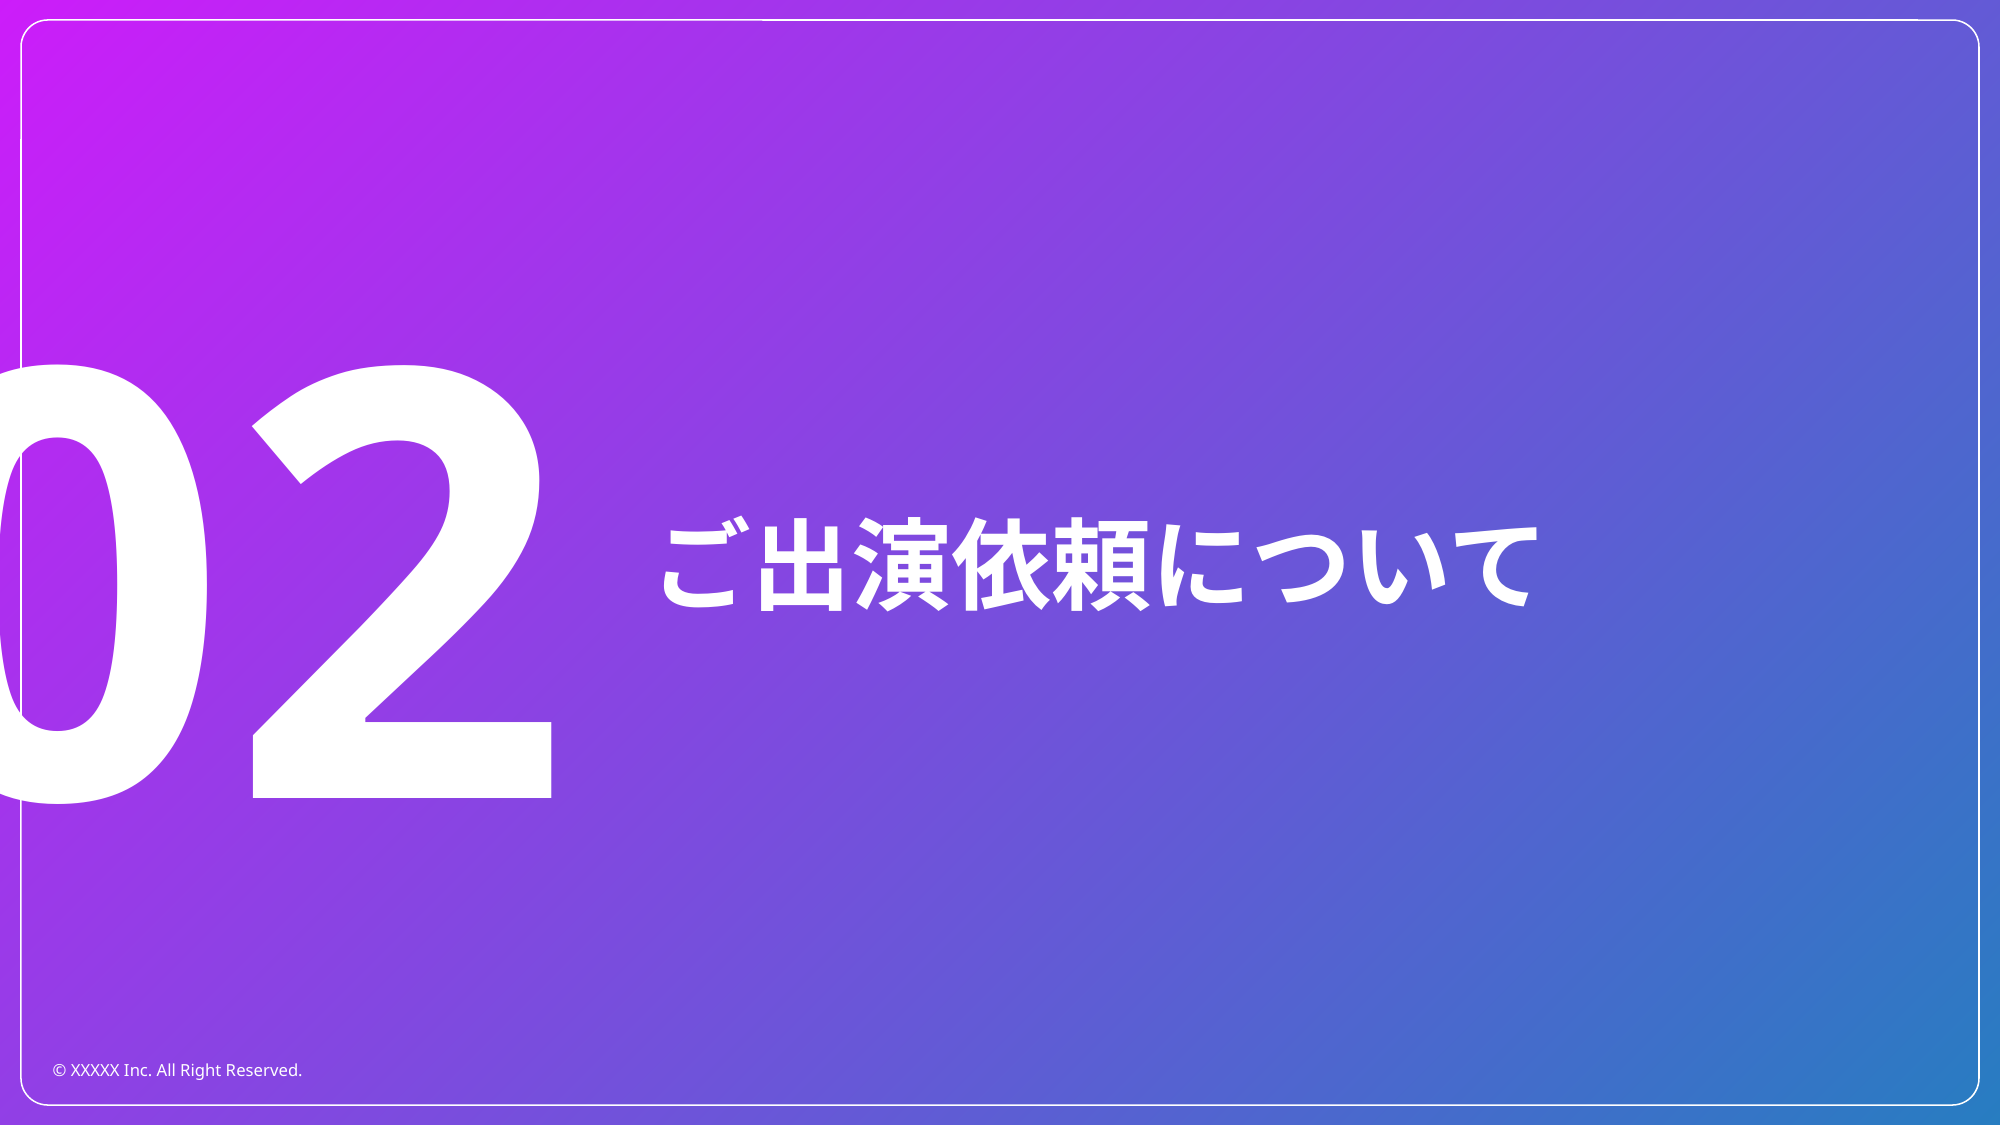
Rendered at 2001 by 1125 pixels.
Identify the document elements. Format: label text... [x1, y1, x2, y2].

text_box ご出演依頼について [651, 502, 1581, 623]
text_box 02 [0, 200, 599, 918]
